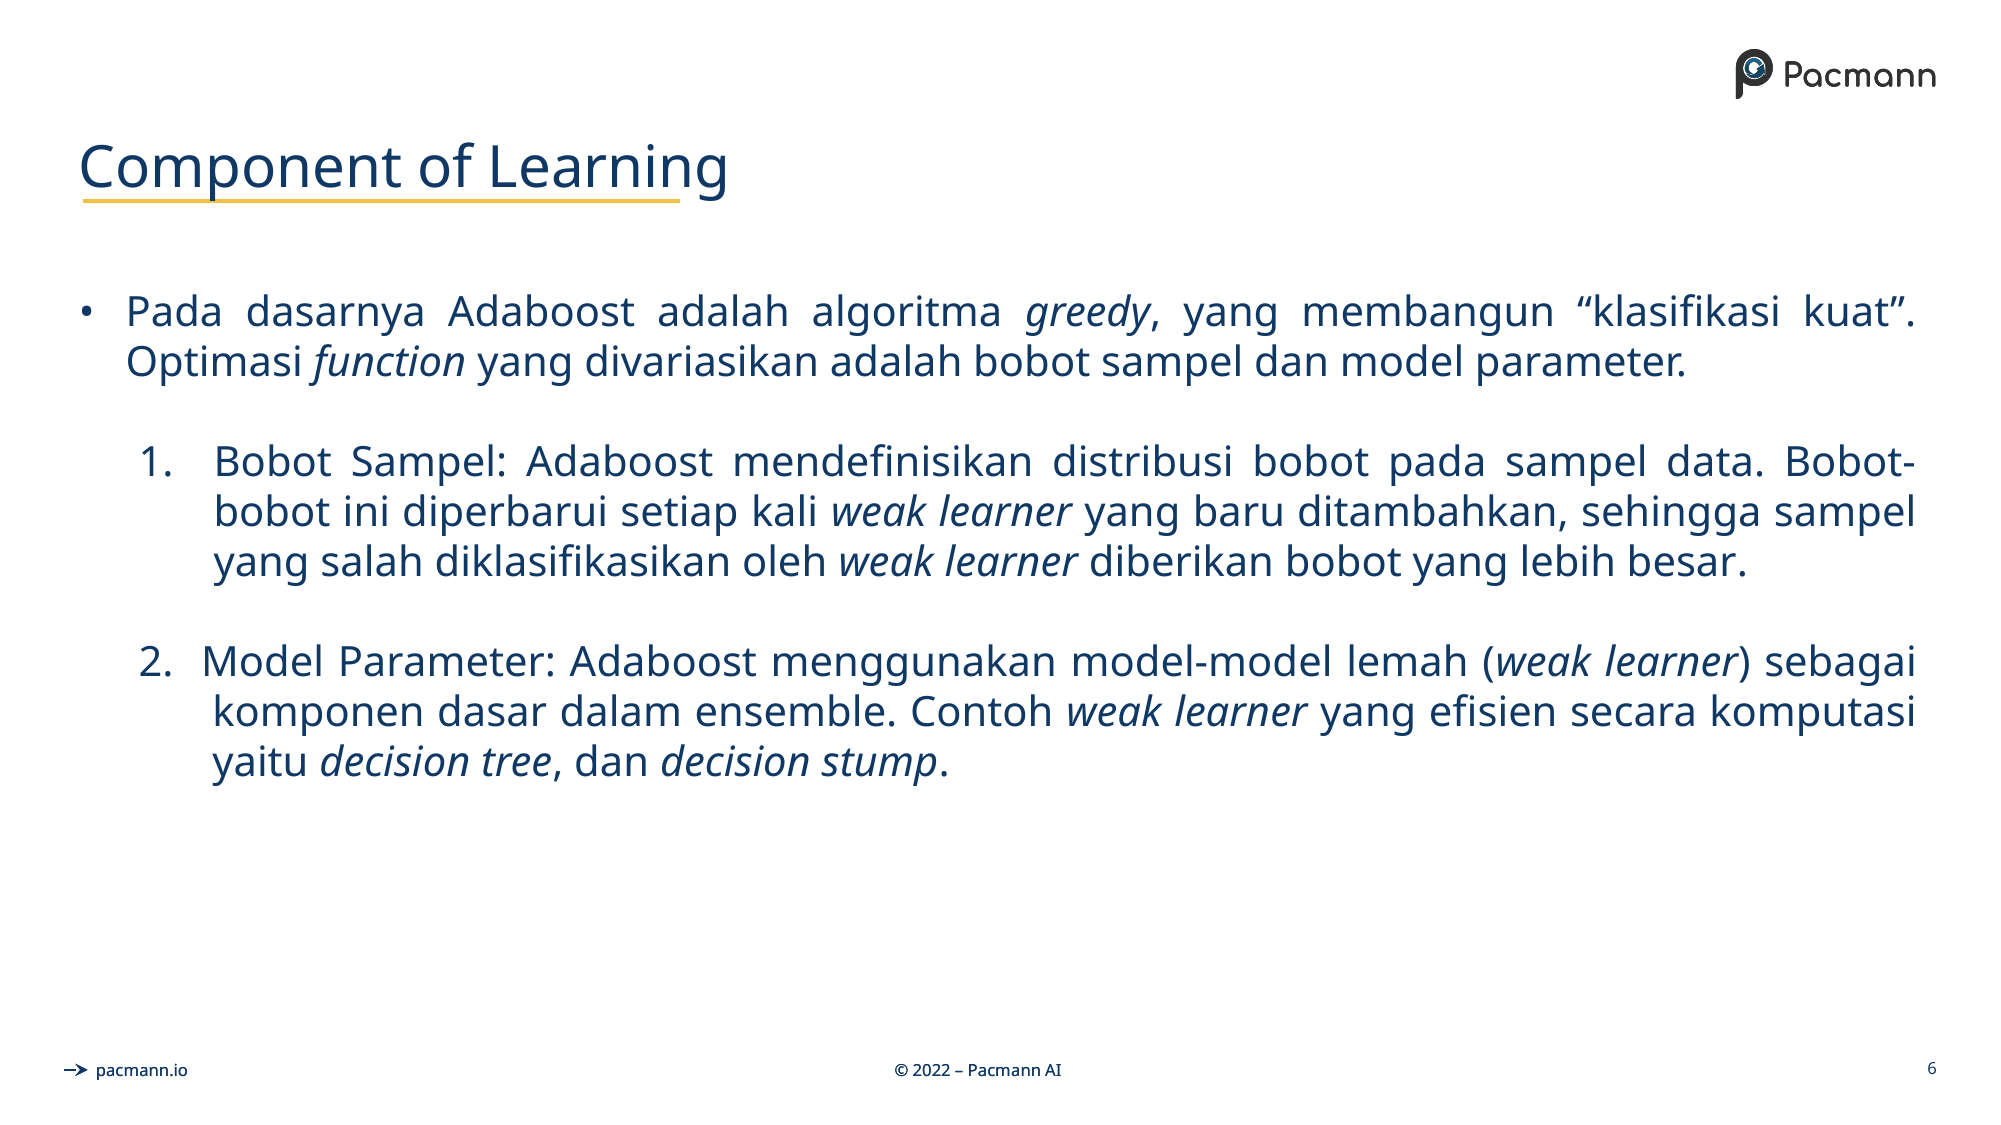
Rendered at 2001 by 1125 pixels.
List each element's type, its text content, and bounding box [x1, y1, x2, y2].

title Component of Learning [63, 59, 1935, 278]
text_box Pada dasarnya Adaboost adalah algoritma greedy, yang membangun “klasifikasi kuat”. Optimasi function yang divariasikan adalah bobot sampel dan model parameter. Bobot Sampel: Adaboost mendefinisikan distribusi bobot pada sampel data. Bobot-bobot ini diperbarui setiap kali weak learner yang baru ditambahkan, sehingga sampel yang salah diklasifikasikan oleh weak learner diberikan bobot yang lebih besar. 2. Model Parameter: Adaboost menggunakan model-model lemah (weak learner) sebagai komponen dasar dalam ensemble. Contoh weak learner yang efisien secara komputasi yaitu decision tree, dan decision stump. [63, 277, 1932, 793]
picture [1707, 36, 1966, 112]
